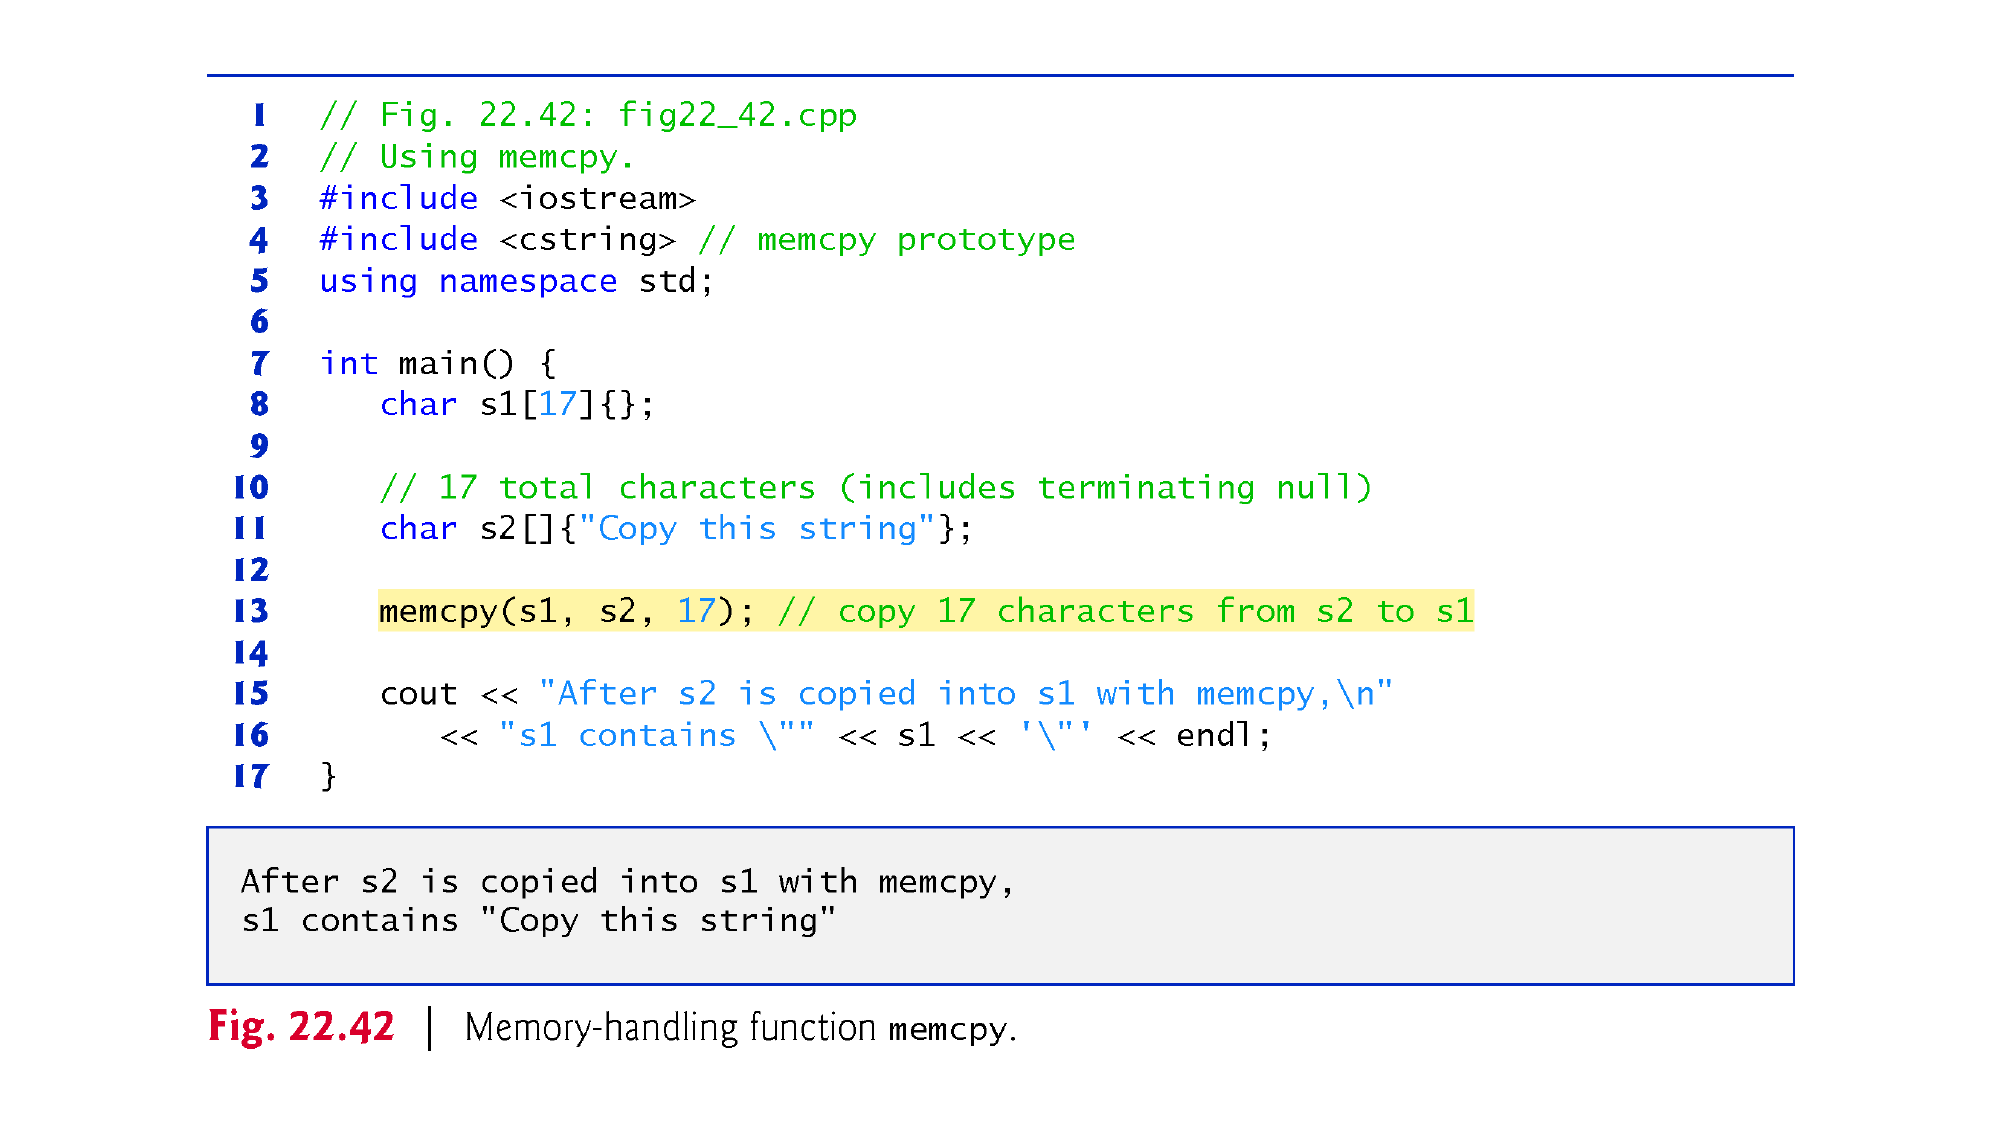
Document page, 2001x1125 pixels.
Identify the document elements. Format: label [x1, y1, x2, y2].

picture [131, 0, 1869, 1125]
